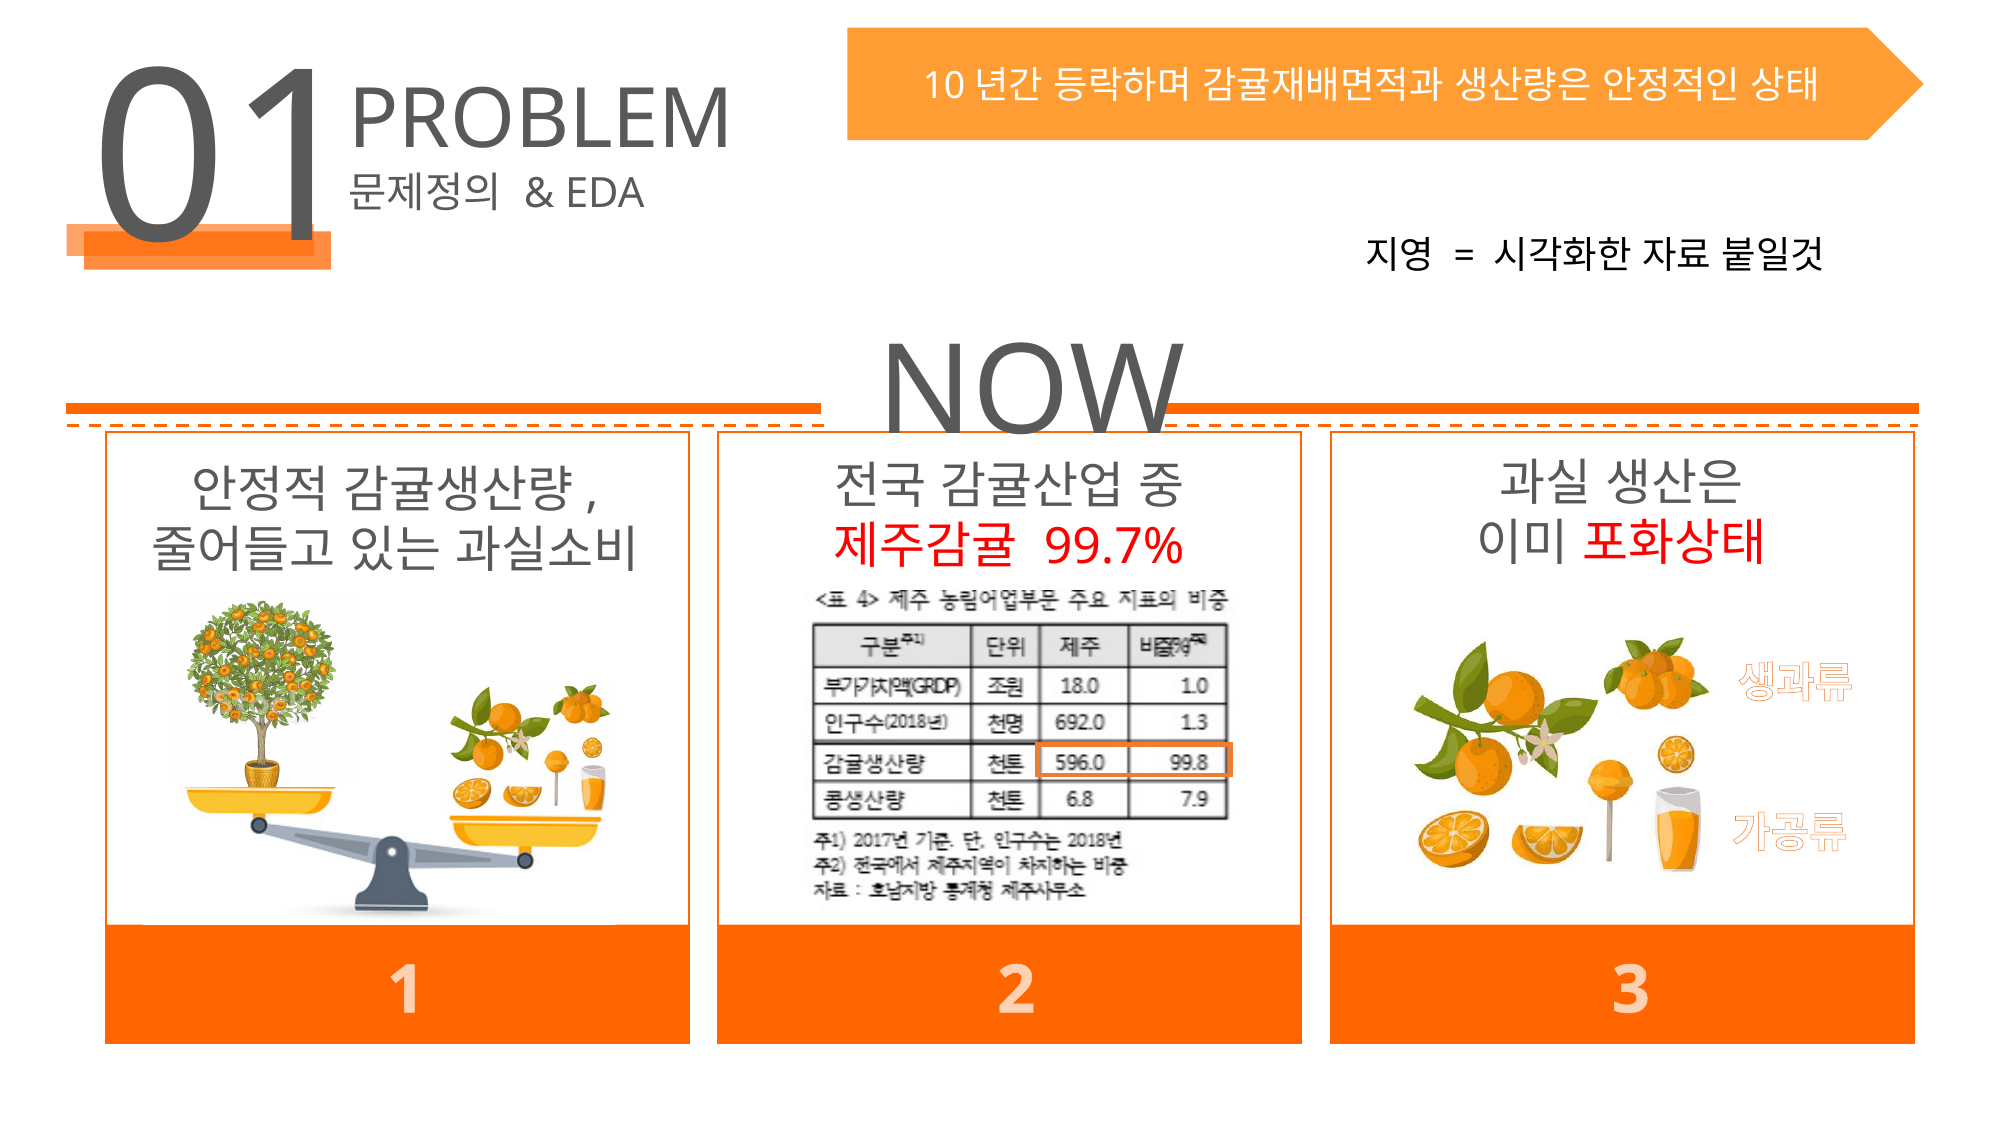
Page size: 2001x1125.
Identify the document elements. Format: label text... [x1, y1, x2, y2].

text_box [66, 403, 832, 426]
text_box NOW [862, 301, 1209, 432]
picture [1387, 625, 1720, 879]
text_box 지영 = 시각화한 자료 붙일것 [1350, 224, 1841, 284]
picture [143, 678, 616, 925]
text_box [105, 432, 689, 1044]
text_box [718, 432, 1302, 1044]
picture [805, 590, 1266, 920]
text_box 10년간 등락하며 감귤재배면적과 생산량은 안정적인 상태 [1208, 26, 1926, 142]
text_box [1330, 432, 1914, 1044]
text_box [1164, 403, 1918, 426]
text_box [66, 0, 1208, 300]
